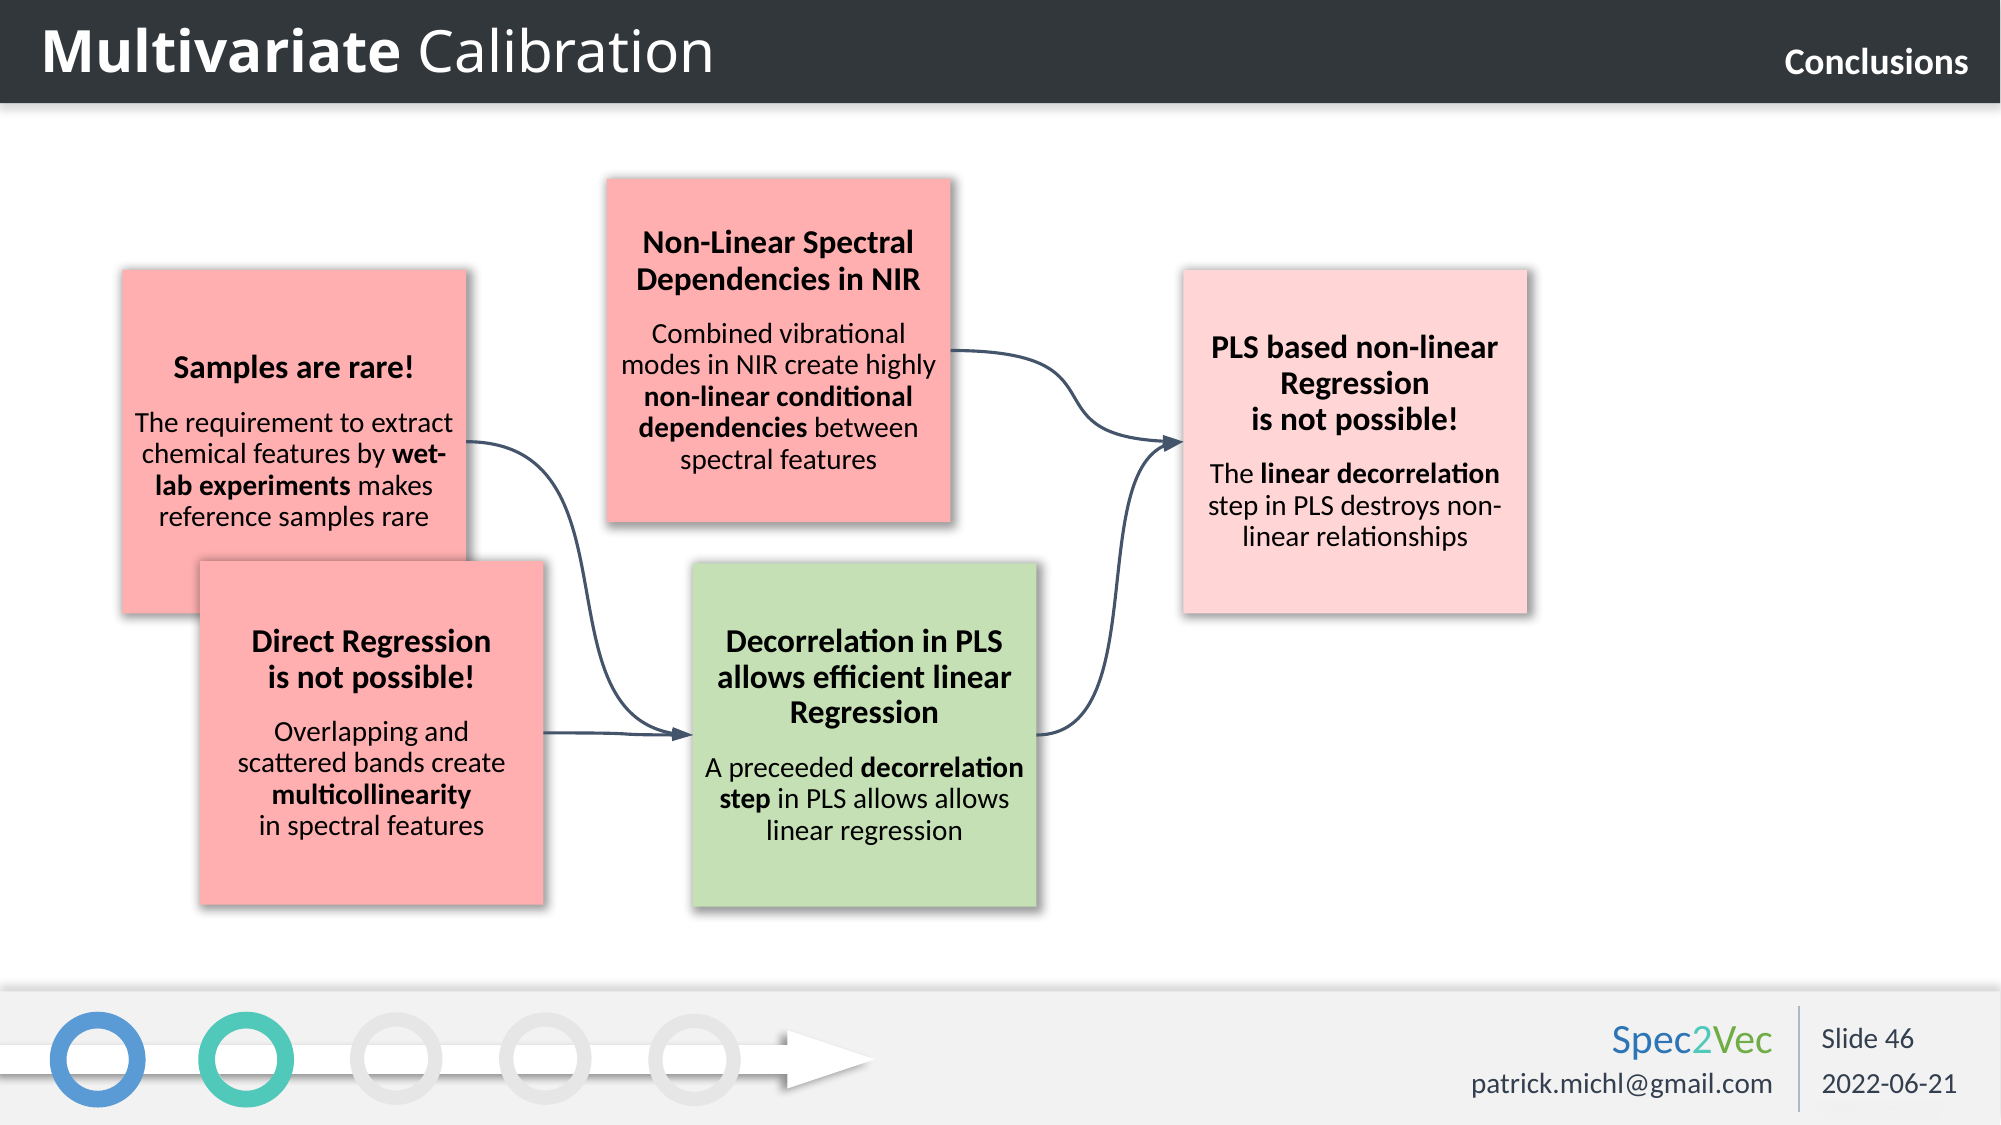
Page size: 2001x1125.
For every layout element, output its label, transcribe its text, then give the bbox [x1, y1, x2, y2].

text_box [466, 441, 693, 735]
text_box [950, 350, 1184, 442]
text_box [49, 1011, 146, 1108]
text_box Samples are rare! The requirement to extract chemical features by wet-lab experiments makes reference samples rare [122, 269, 467, 614]
text_box Multivariate Calibration [25, 5, 1922, 102]
text_box Conclusions [1285, 29, 1985, 90]
text_box PLS based non-linear Regression is not possible! The linear decorrelation step in PLS destroys non-linear relationships [1183, 269, 1527, 614]
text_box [1036, 442, 1184, 735]
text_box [198, 1011, 295, 1108]
text_box Direct Regression is not possible! Overlapping and scattered bands create multicollinearity in spectral features [199, 561, 544, 905]
text_box Non-Linear Spectral Dependencies in NIR Combined vibrational modes in NIR create highly non-linear conditional dependencies between spectral features [606, 178, 951, 523]
text_box Decorrelation in PLS allows efficient linear Regression A preceeded decorrelation step in PLS allows allows linear regression [692, 563, 1037, 907]
